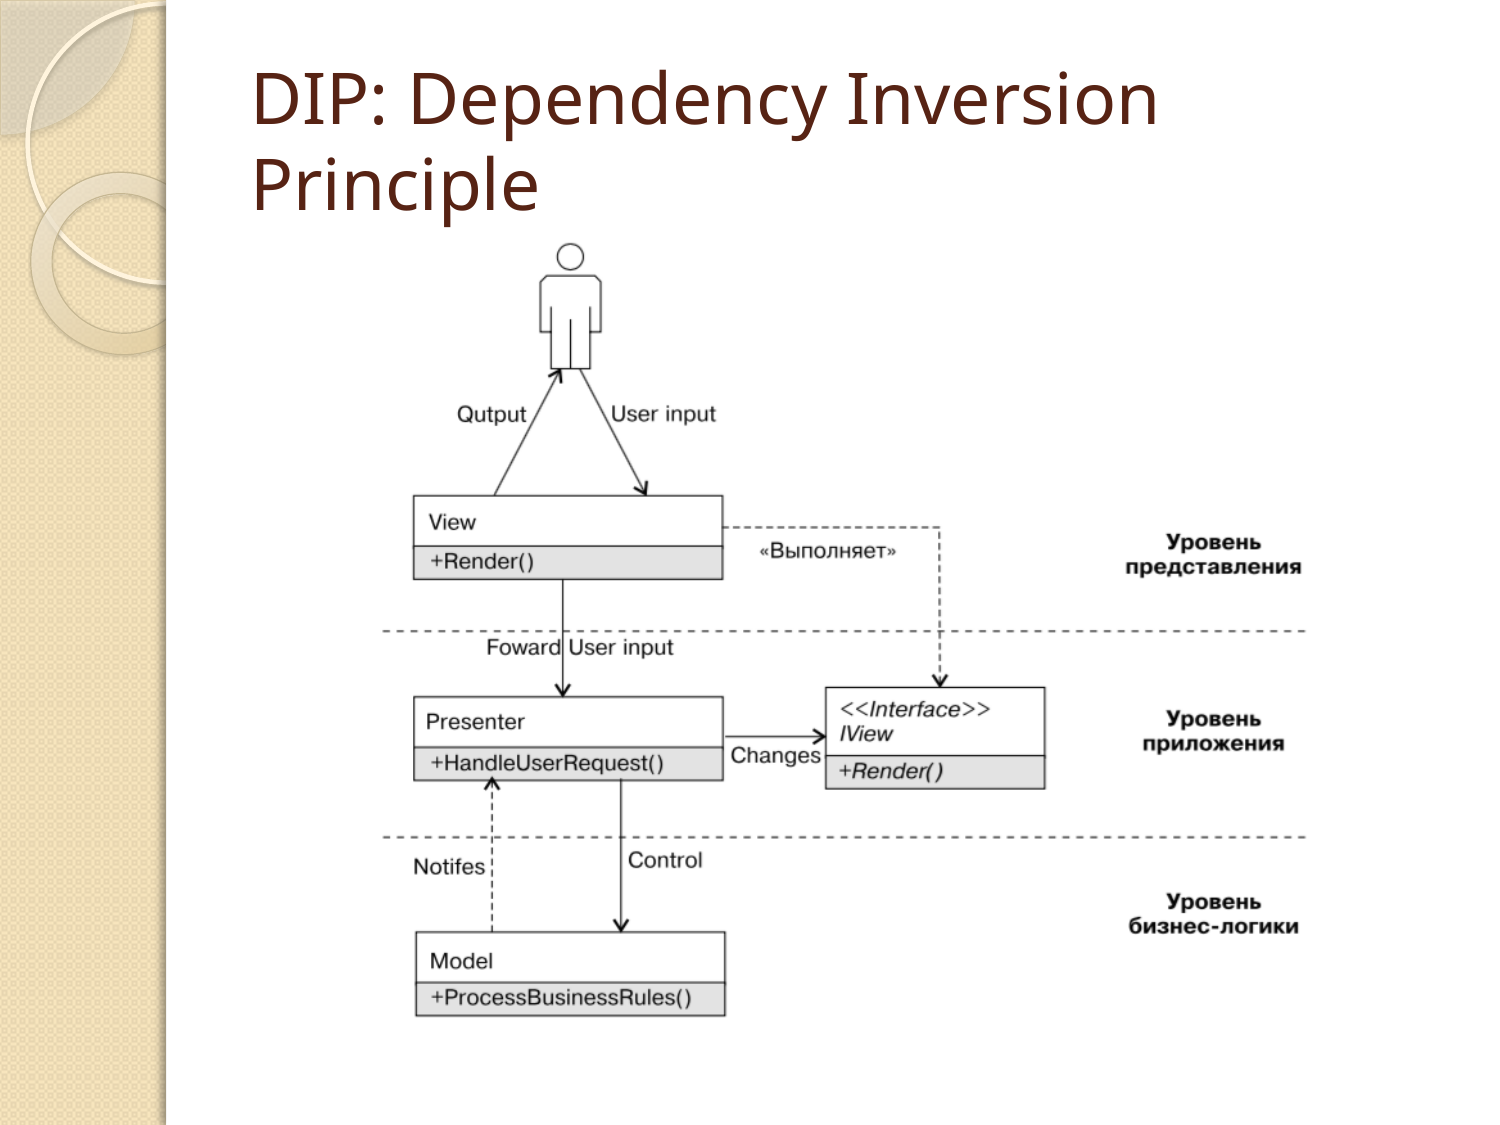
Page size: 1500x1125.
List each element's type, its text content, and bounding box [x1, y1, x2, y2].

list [361, 232, 1339, 1034]
title DIP: Dependency Inversion Principle [235, 45, 1466, 233]
